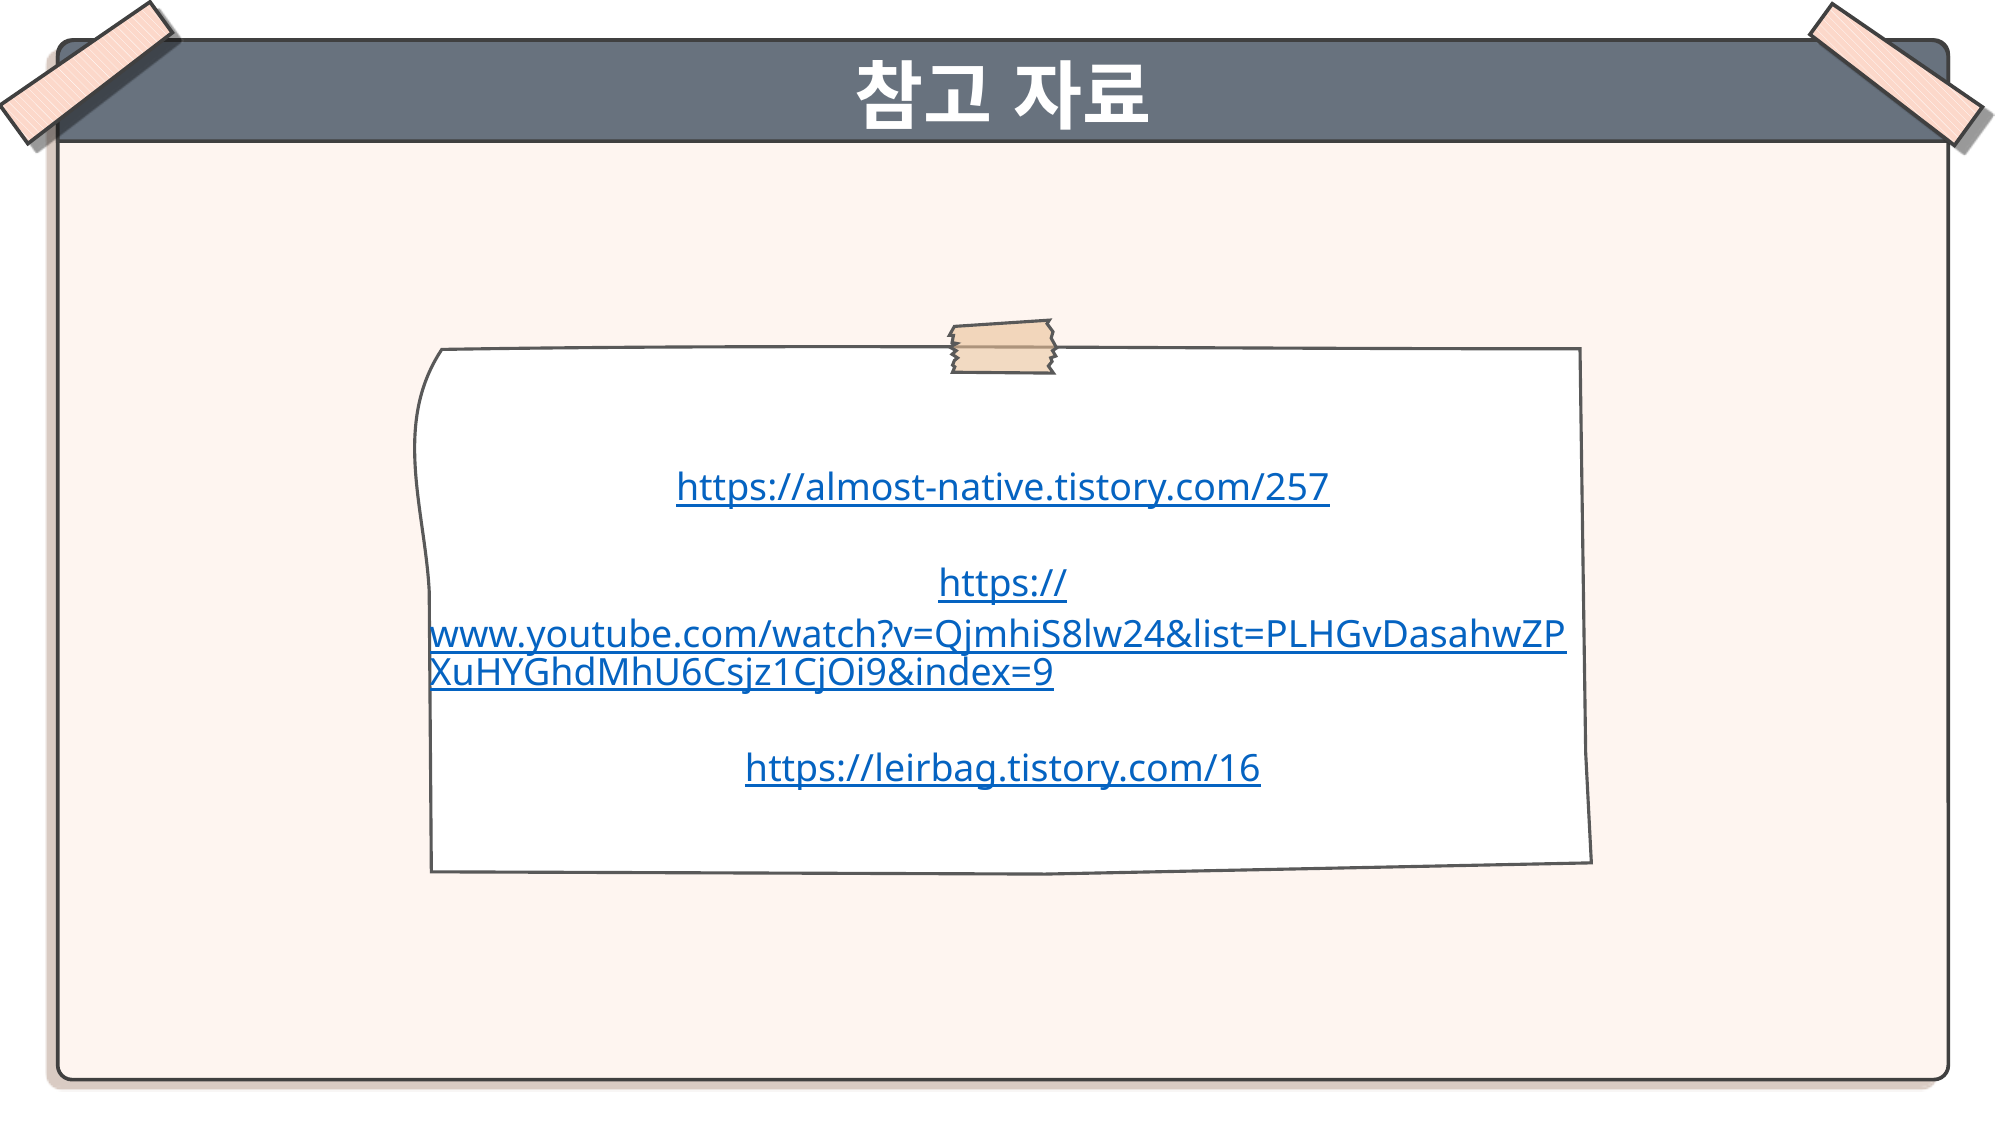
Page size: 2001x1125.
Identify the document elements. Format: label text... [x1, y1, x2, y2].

text_box 참고 자료 [1887, 39, 1950, 82]
text_box 참고 자료 [56, 39, 1946, 143]
text_box [1808, 2, 1984, 147]
text_box [56, 143, 1950, 1081]
text_box [0, 0, 174, 146]
text_box https://almost-native.tistory.com/257 https://www.youtube.com/watch?v=QjmhiS8lw24&list=PLHGvDasahwZPXuHYGhdMhU6Csjz1CjOi9&index=9 https://leirbag.tistory.com/16 [413, 345, 1593, 876]
text_box [947, 318, 1058, 375]
